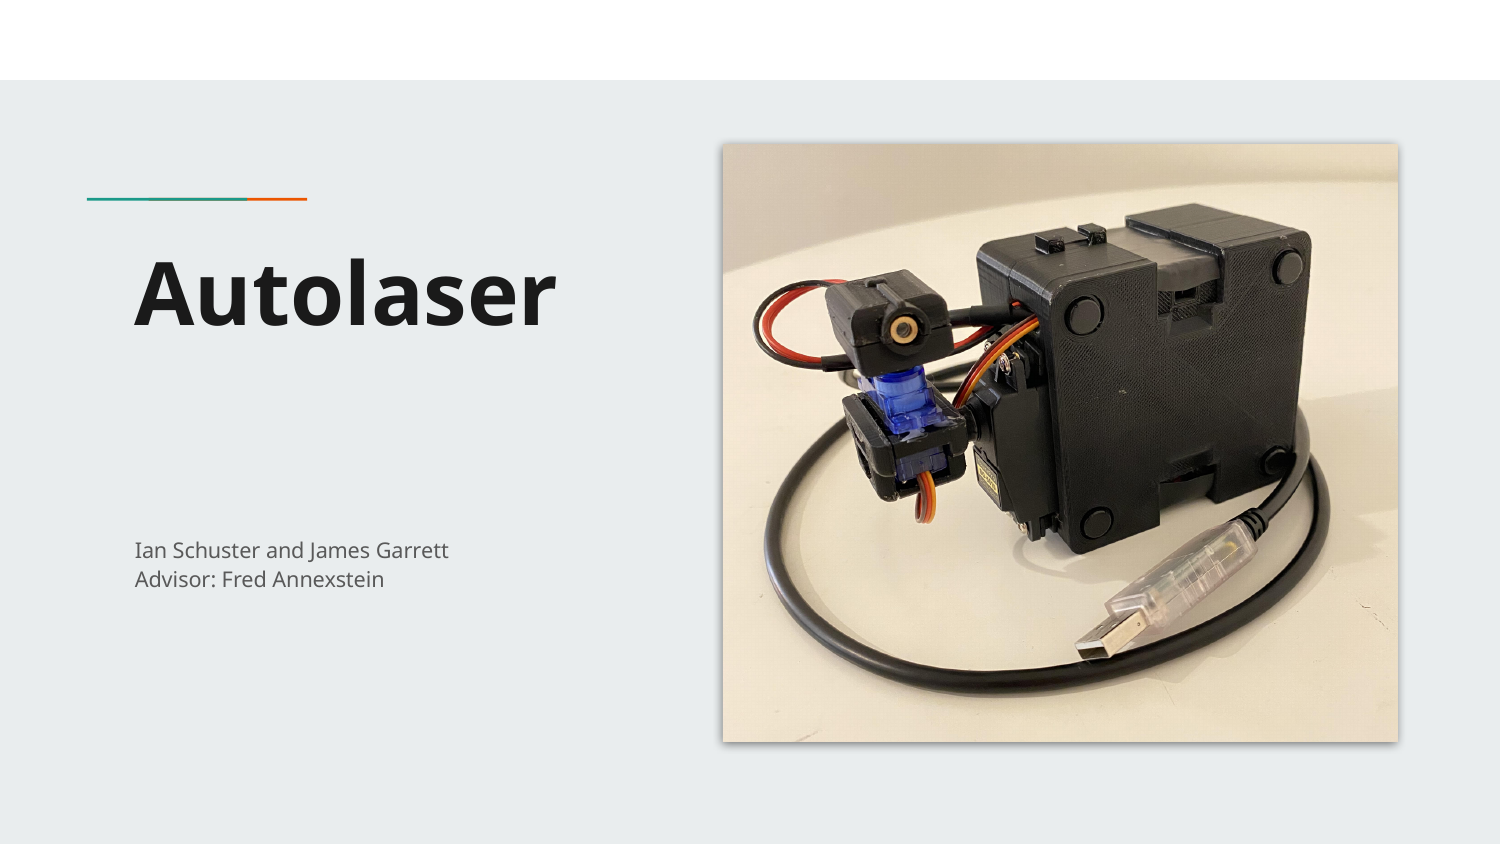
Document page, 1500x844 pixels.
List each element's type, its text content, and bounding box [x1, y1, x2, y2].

picture [722, 143, 1399, 742]
subtitle Ian Schuster and James Garrett Advisor: Fred Annexstein [119, 520, 715, 610]
title Autolaser [119, 216, 715, 490]
